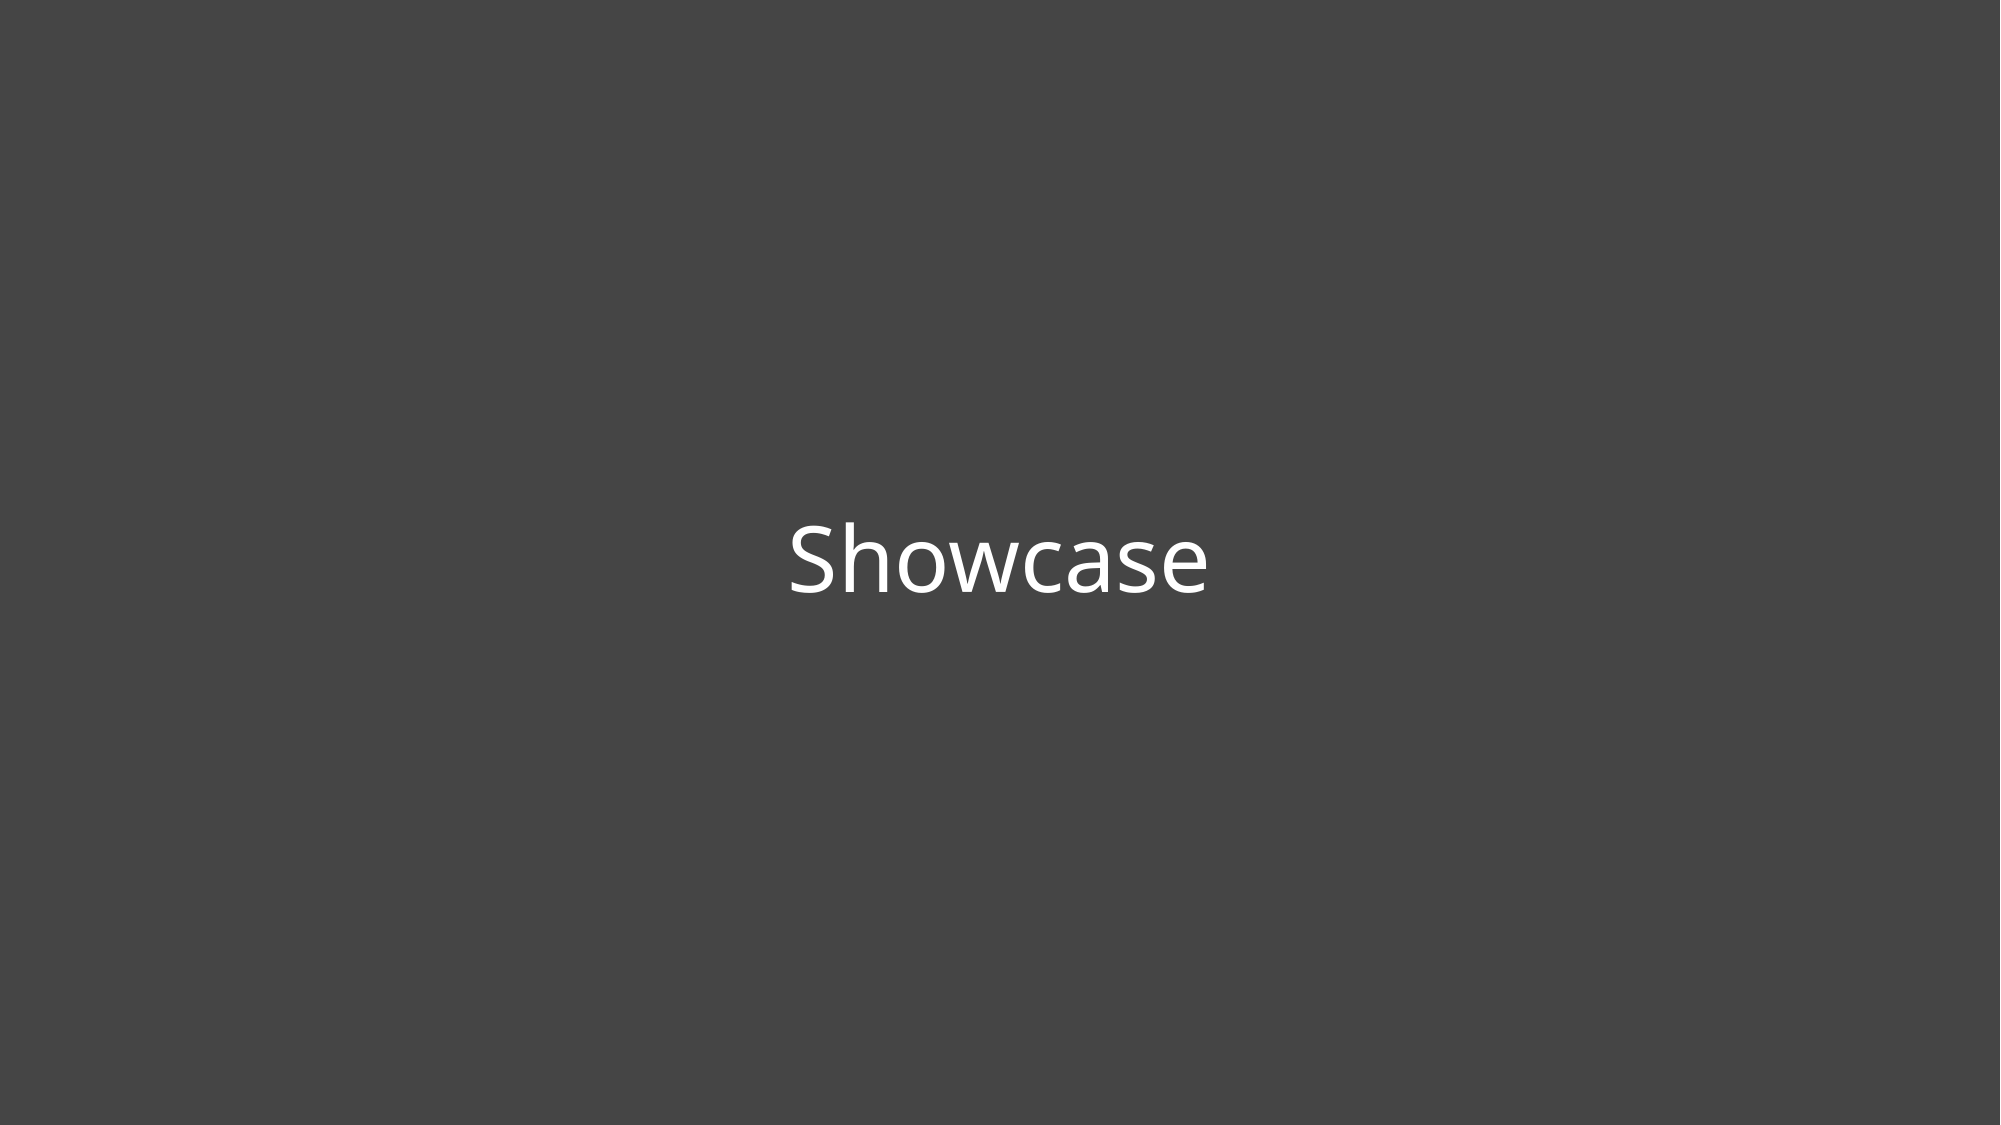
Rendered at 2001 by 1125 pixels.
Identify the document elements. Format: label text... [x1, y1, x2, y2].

text_box Showcase [137, 453, 1863, 672]
